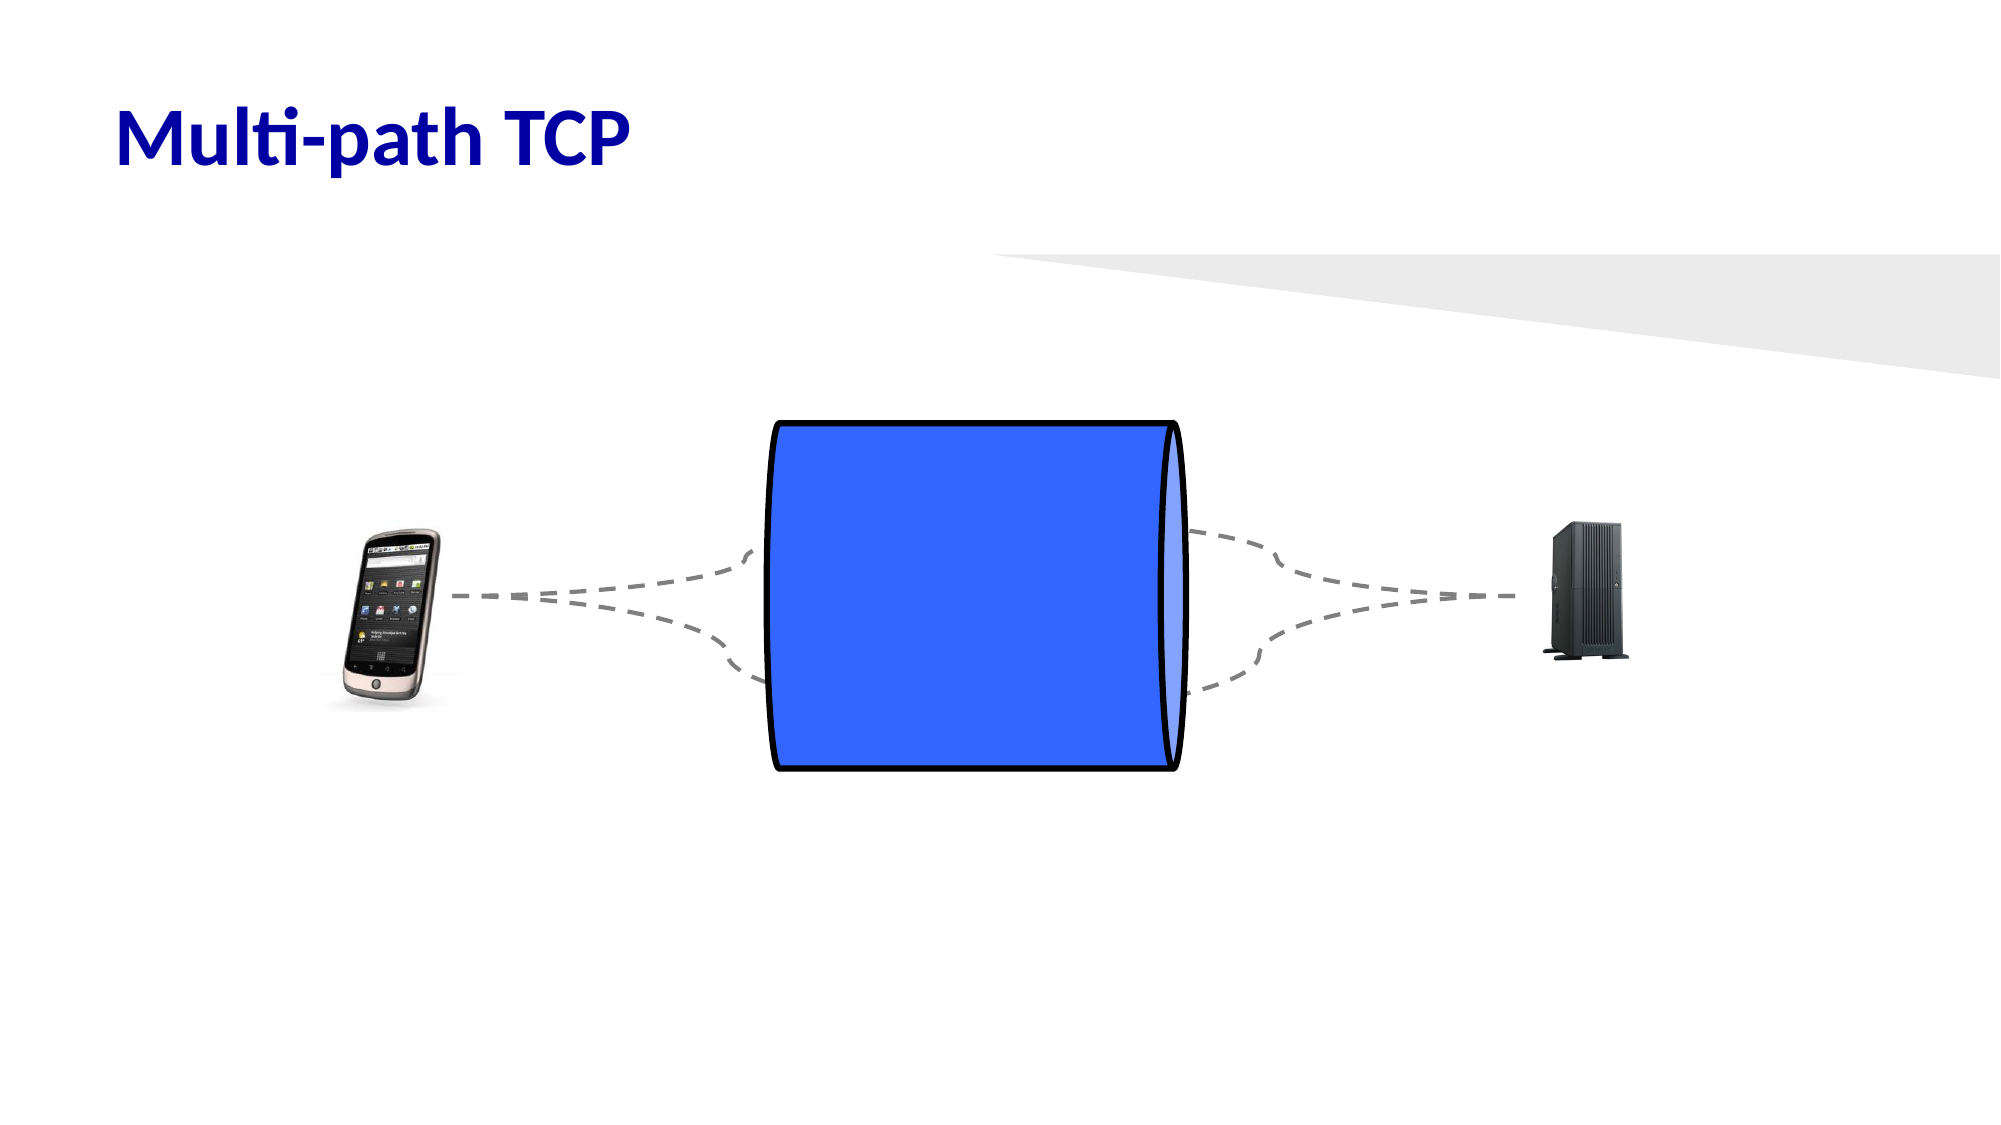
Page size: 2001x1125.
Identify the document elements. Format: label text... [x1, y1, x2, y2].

text_box [1187, 596, 1515, 694]
text_box [462, 596, 765, 682]
picture [1515, 520, 1656, 661]
picture [315, 520, 462, 712]
title Multi-path TCP [99, 45, 1900, 233]
text_box [462, 546, 764, 596]
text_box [803, 385, 1150, 806]
text_box [1189, 530, 1515, 596]
